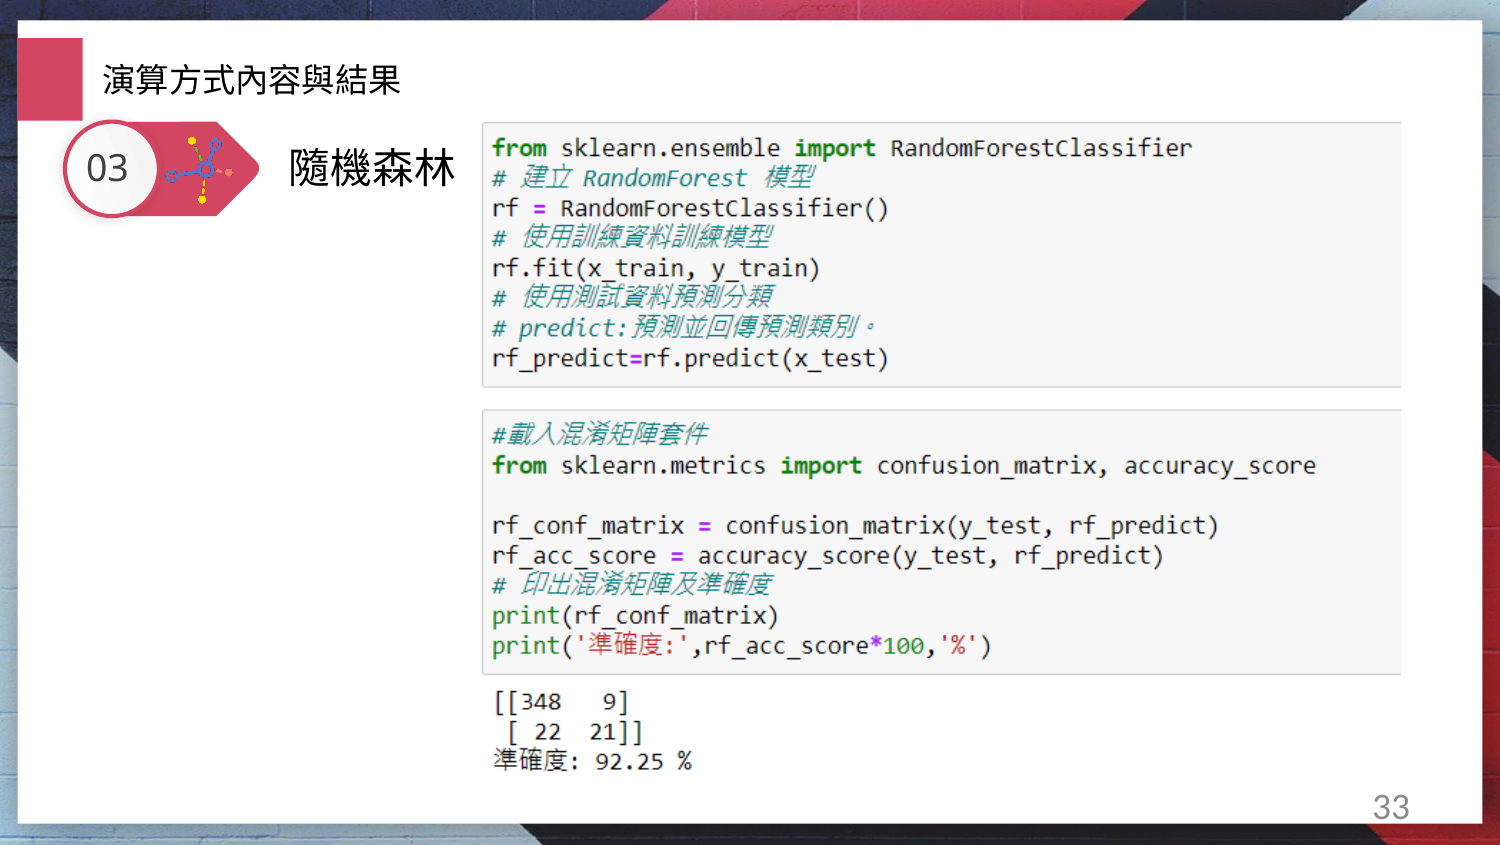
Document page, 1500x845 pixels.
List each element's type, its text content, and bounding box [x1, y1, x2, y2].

text_box 演算方式內容與結果 [86, 30, 504, 129]
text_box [64, 121, 260, 217]
text_box 隨機森林 [277, 135, 467, 198]
picture [0, 0, 1500, 845]
slide_number 33 [1074, 782, 1425, 828]
